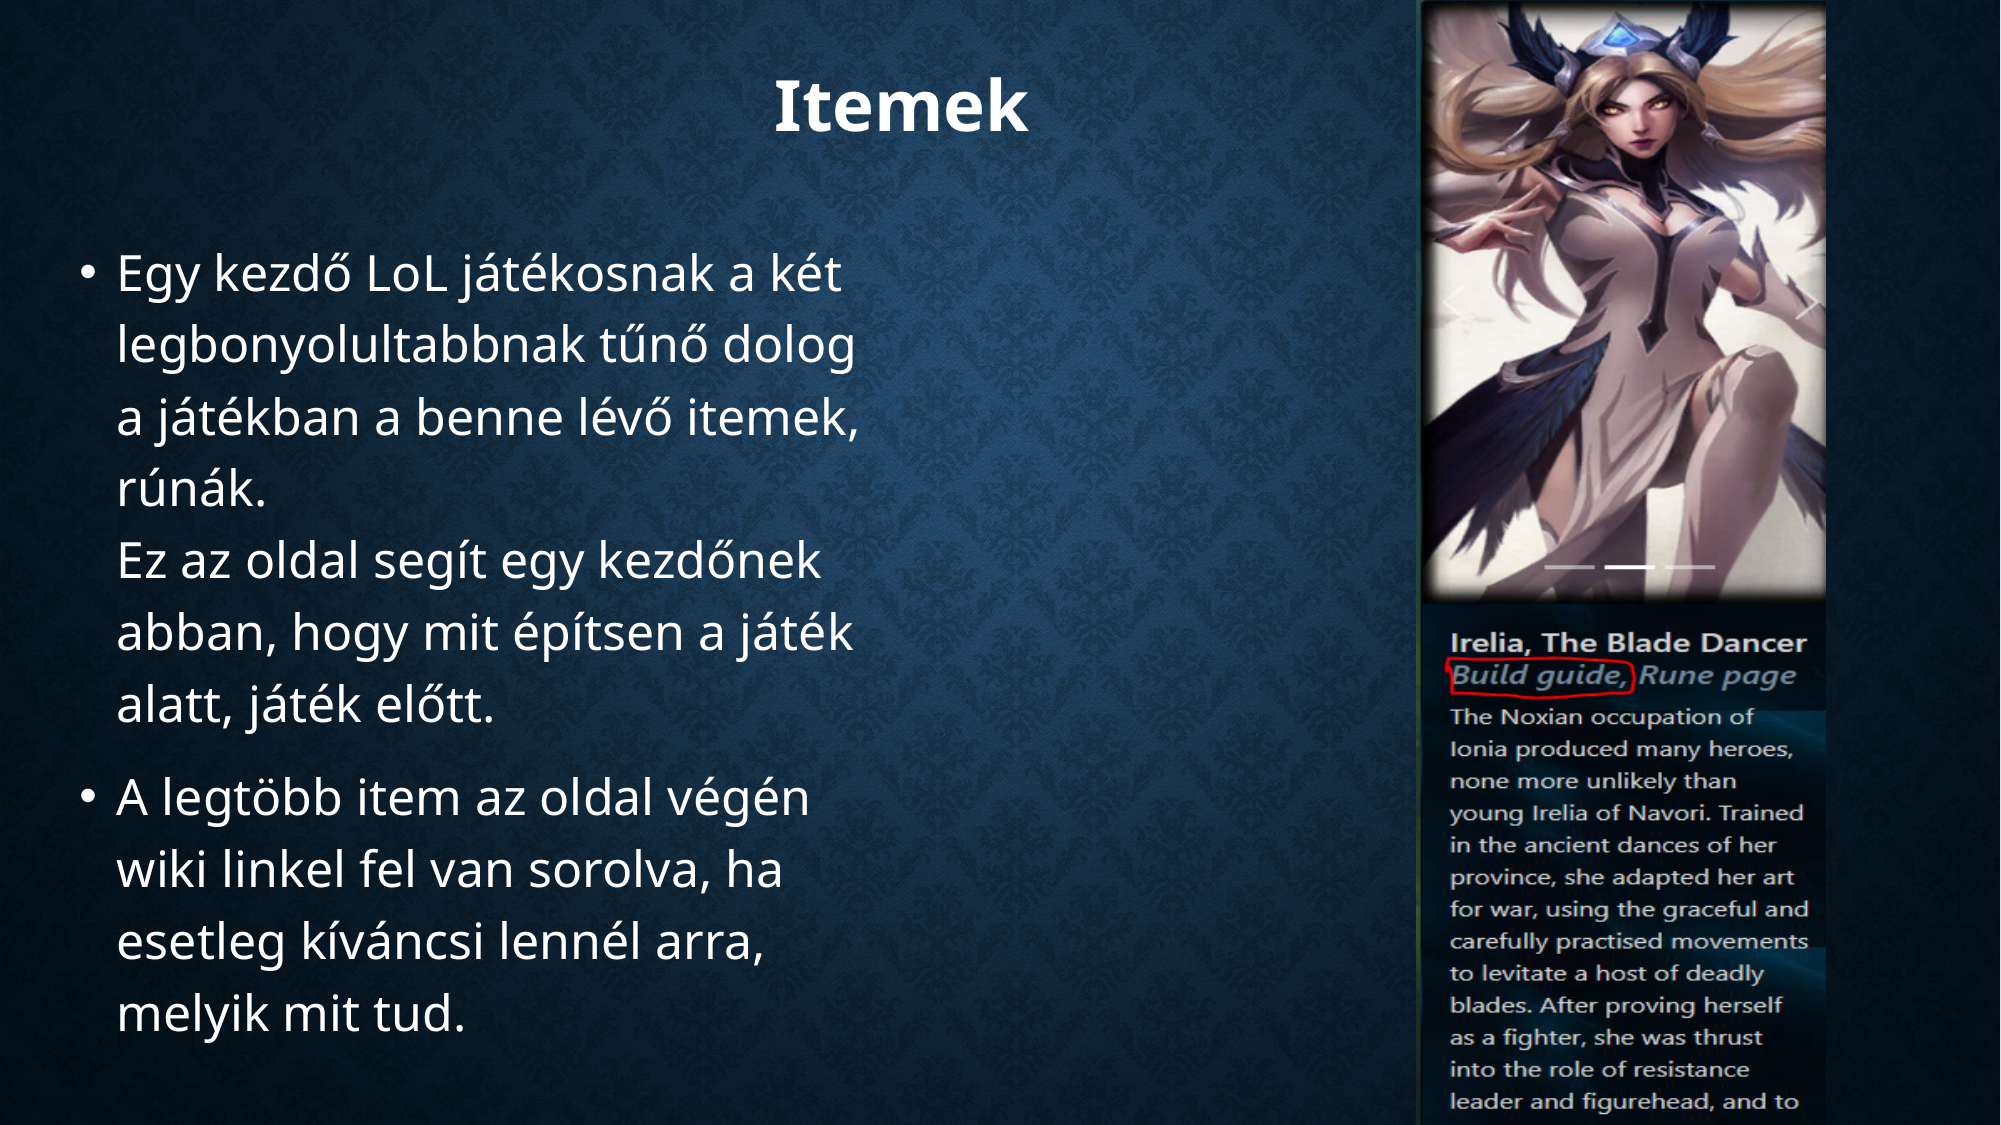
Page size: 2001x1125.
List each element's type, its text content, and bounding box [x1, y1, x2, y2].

list Egy kezdő LoL játékosnak a két legbonyolultabbnak tűnő dolog a játékban a benne lévő itemek, rúnák. Ez az oldal segít egy kezdőnek abban, hogy mit építsen a játék alatt, játék előtt. A legtöbb item az oldal végén wiki linkel fel van sorolva, ha esetleg kíváncsi lennél arra, melyik mit tud. [64, 221, 902, 829]
title Itemek [52, 0, 1413, 218]
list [1415, 0, 1827, 1125]
